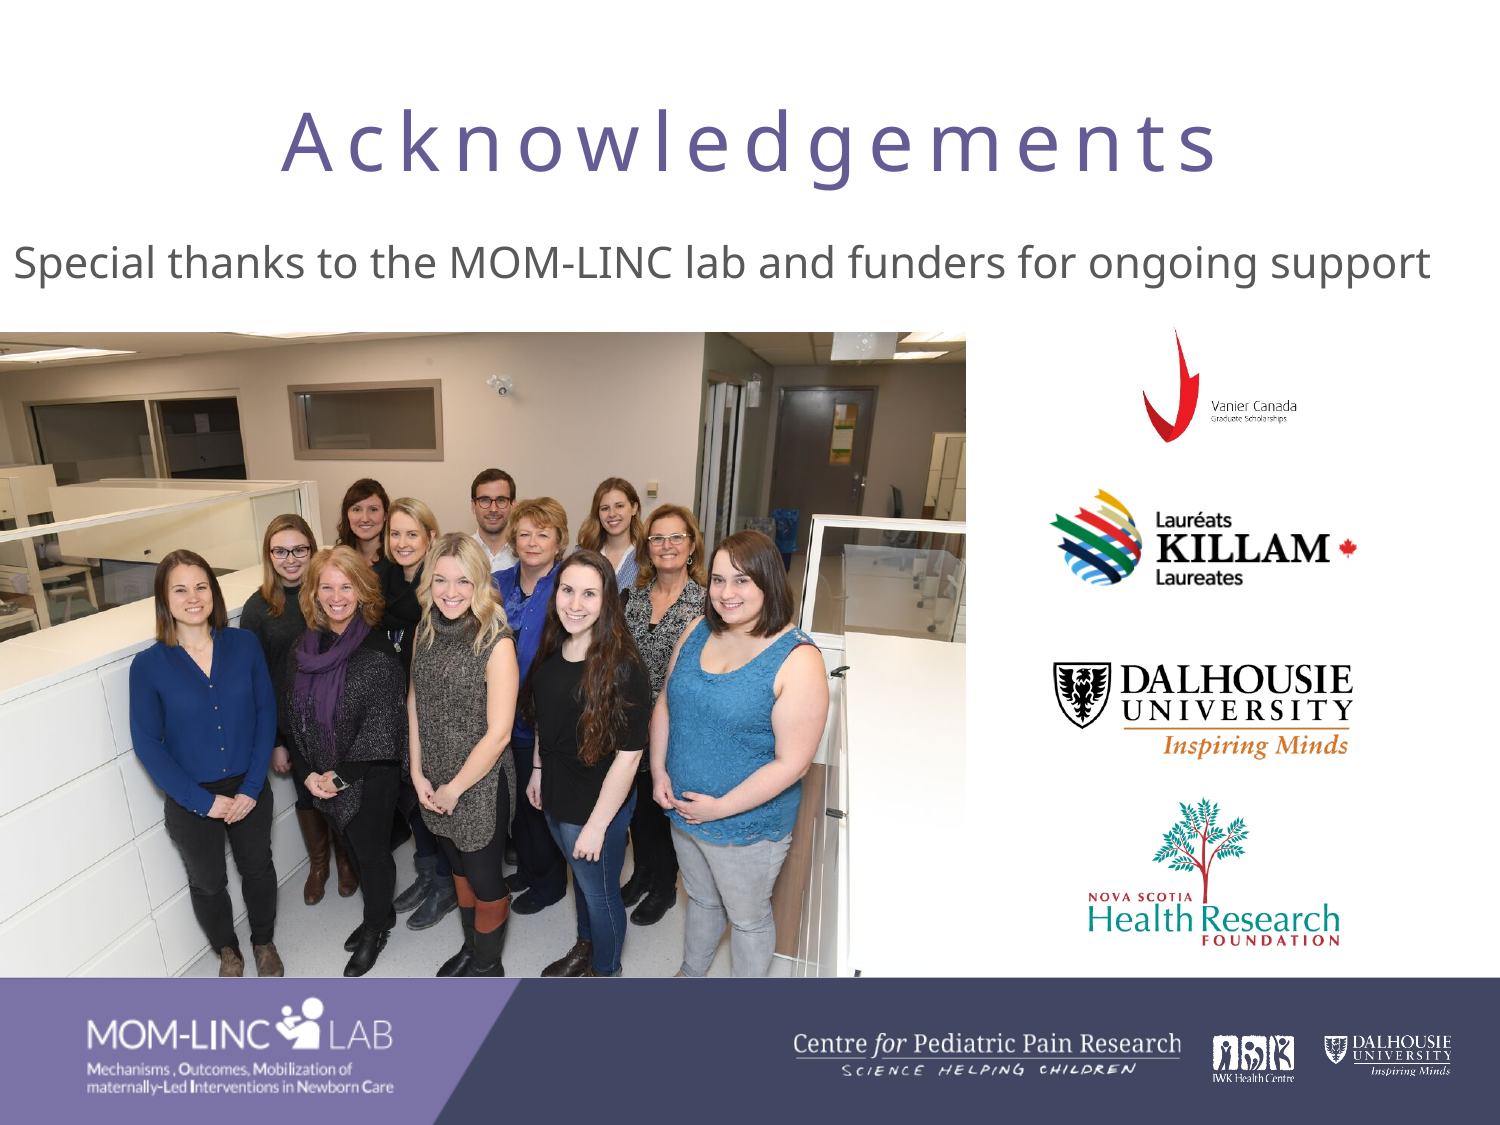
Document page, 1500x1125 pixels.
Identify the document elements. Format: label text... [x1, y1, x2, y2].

picture [1073, 795, 1363, 950]
picture [1011, 306, 1396, 624]
picture [1046, 653, 1361, 770]
title Acknowledgements [75, 45, 1425, 228]
picture [0, 332, 966, 977]
list Special thanks to the MOM-LINC lab and funders for ongoing support [0, 228, 1500, 334]
